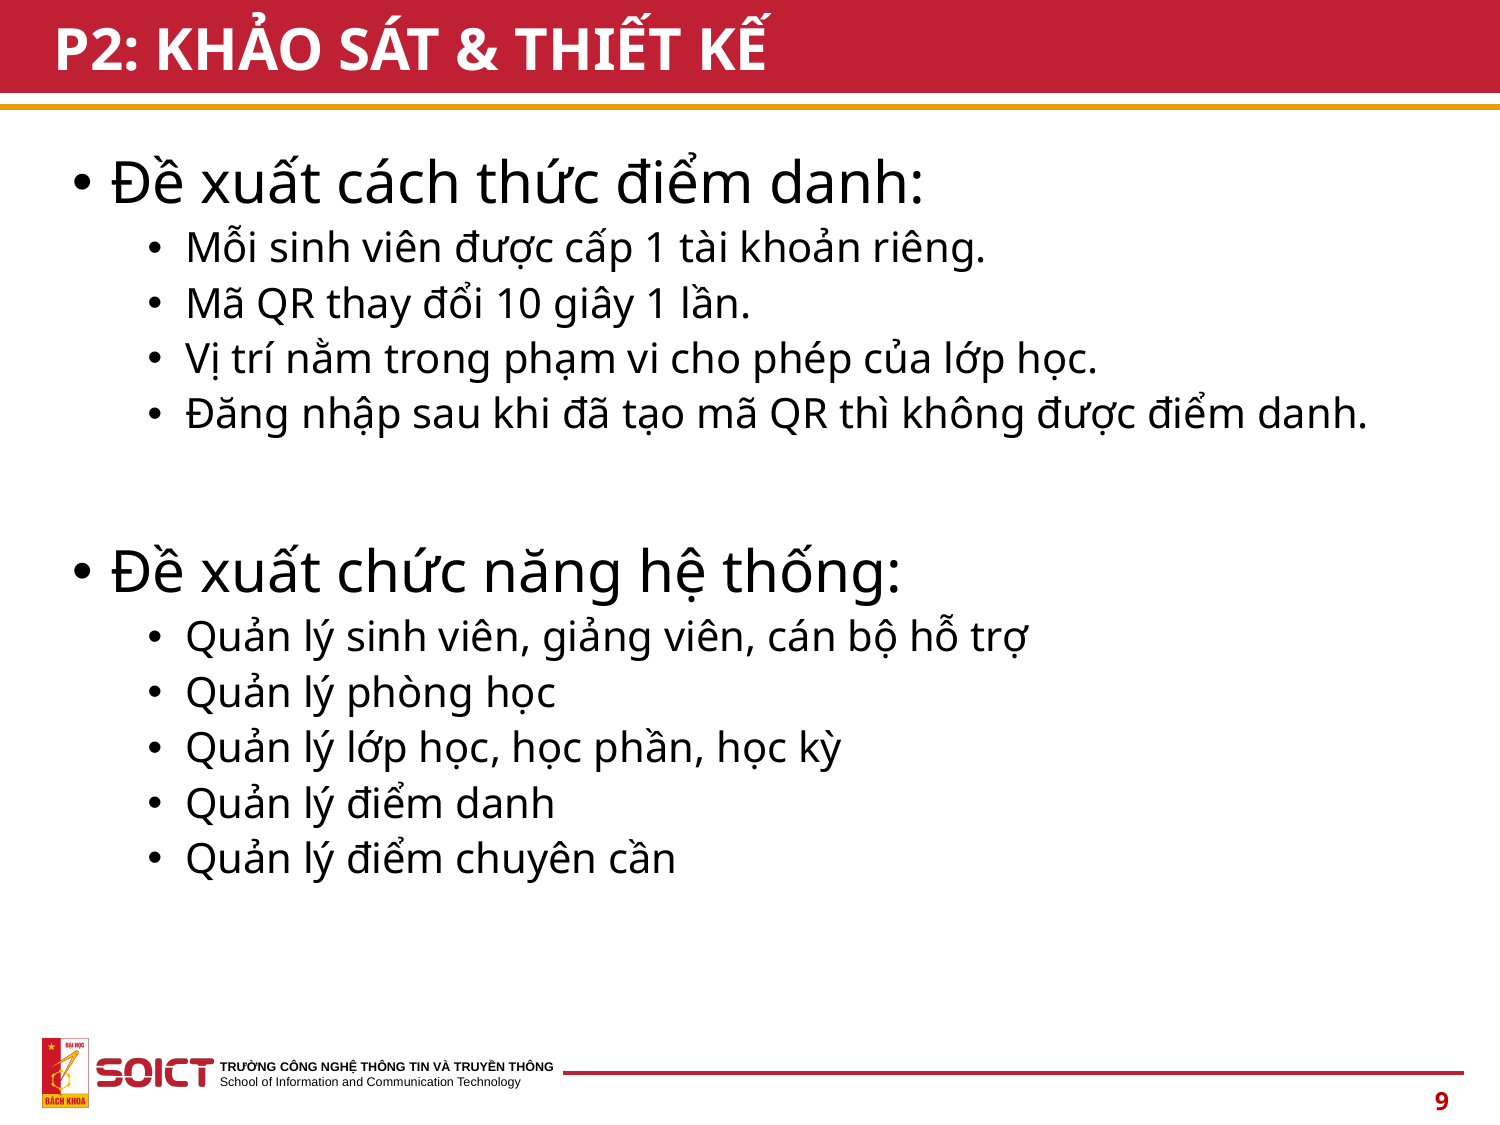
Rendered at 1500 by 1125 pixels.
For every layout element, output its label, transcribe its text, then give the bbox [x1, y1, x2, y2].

list Đề xuất cách thức điểm danh: Mỗi sinh viên được cấp 1 tài khoản riêng. Mã QR thay đổi 10 giây 1 lần. Vị trí nằm trong phạm vi cho phép của lớp học. Đăng nhập sau khi đã tạo mã QR thì không được điểm danh. Đề xuất chức năng hệ thống: Quản lý sinh viên, giảng viên, cán bộ hỗ trợ Quản lý phòng học Quản lý lớp học, học phần, học kỳ Quản lý điểm danh Quản lý điểm chuyên cần [57, 145, 1415, 966]
title P2: KHẢO SÁT & THIẾT KẾ [38, 12, 1462, 87]
slide_number 9 [1126, 1078, 1464, 1124]
picture [42, 1038, 214, 1108]
